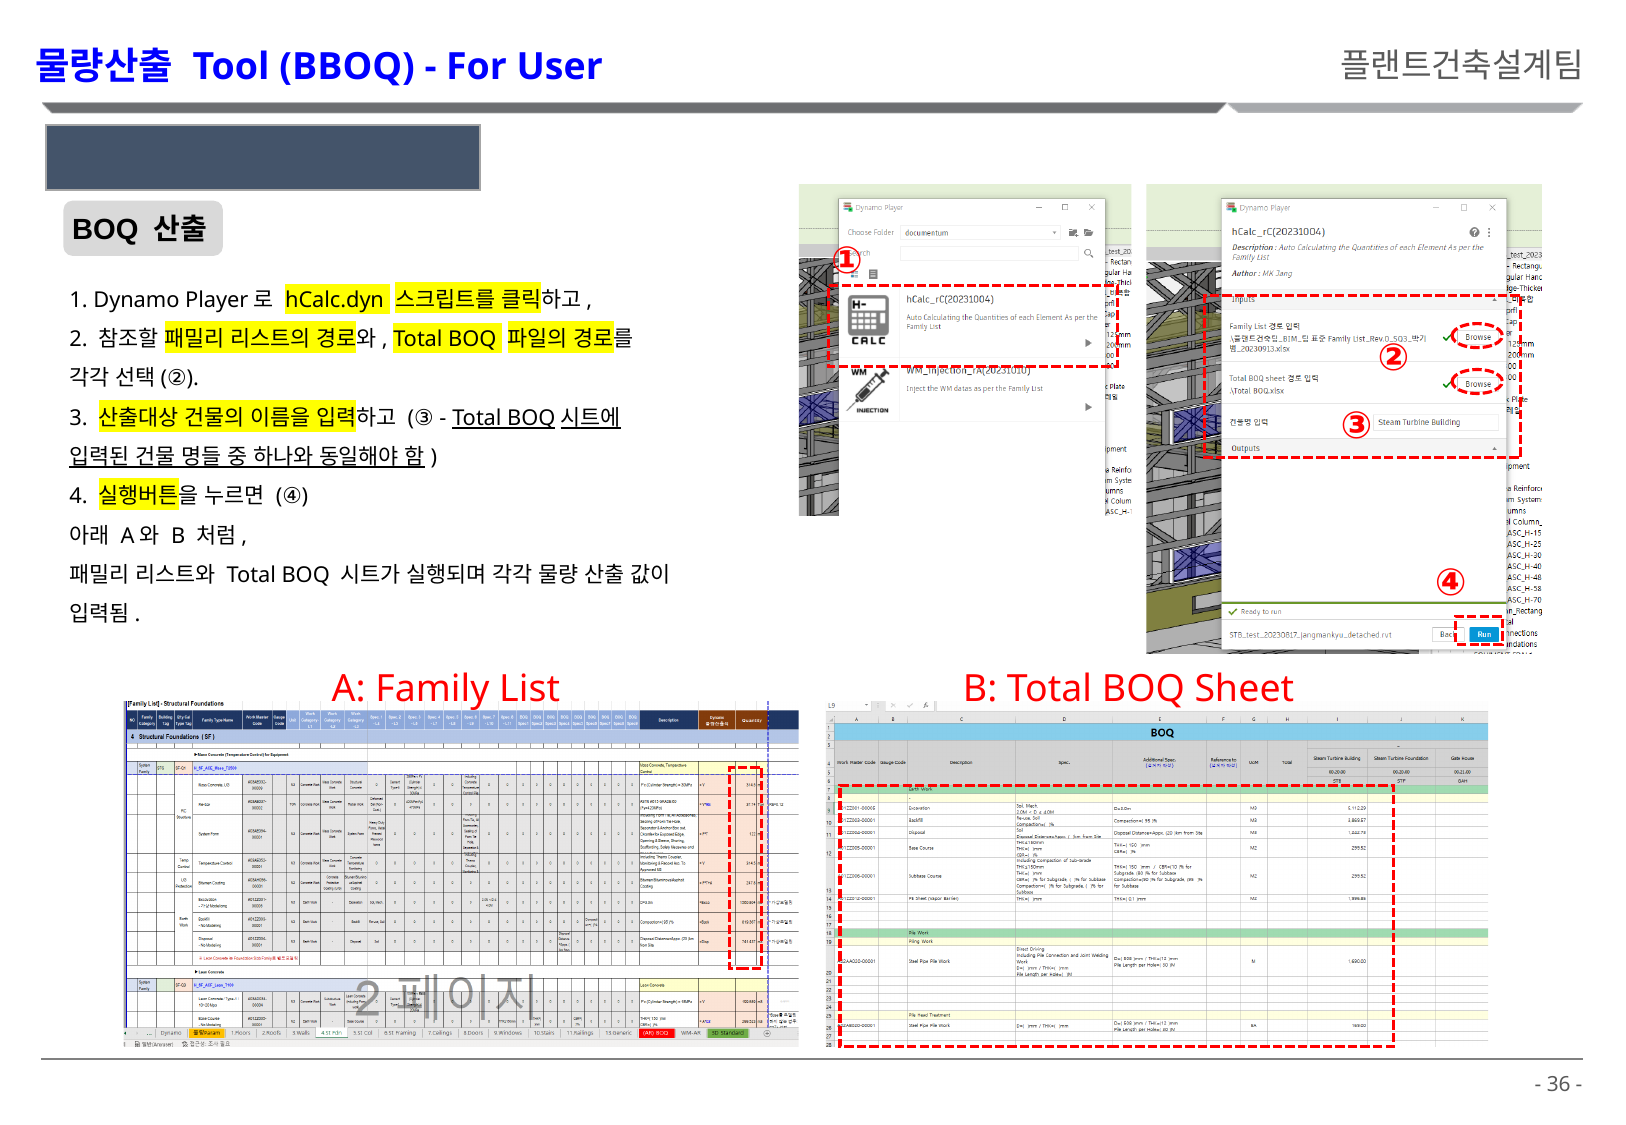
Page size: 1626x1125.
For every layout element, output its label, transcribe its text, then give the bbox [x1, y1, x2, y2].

text_box 5. Revit – Dynamo Player [45, 124, 481, 191]
text_box 물량산출 Tool (BBOQ) - For User [20, 34, 618, 95]
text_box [798, 184, 1542, 654]
text_box B: Total BOQ Sheet [948, 656, 1310, 701]
text_box BOQ 산출 [62, 199, 224, 257]
text_box 1. Dynamo Player로 hCalc.dyn 스크립트를 클릭하고, 2. 참조할 패밀리 리스트의 경로와, Total BOQ 파일의 경로를 각각 선택(②). 3. 산출대상 건물의 이름을 입력하고 (③ - Total BOQ시트에 입력된 건물 명들 중 하나와 동일해야 함) 4. 실행버튼을 누르면 (④) 아래 A와 B 처럼, 패밀리 리스트와 Total BOQ 시트가 실행되며 각각 물량 산출 값이 입력됨. [45, 265, 692, 658]
picture [825, 701, 1489, 1048]
text_box A: Family List [316, 656, 576, 701]
picture [42, 102, 1583, 114]
picture [123, 701, 799, 1048]
text_box 플랜트건축설계팀 [1339, 43, 1584, 84]
